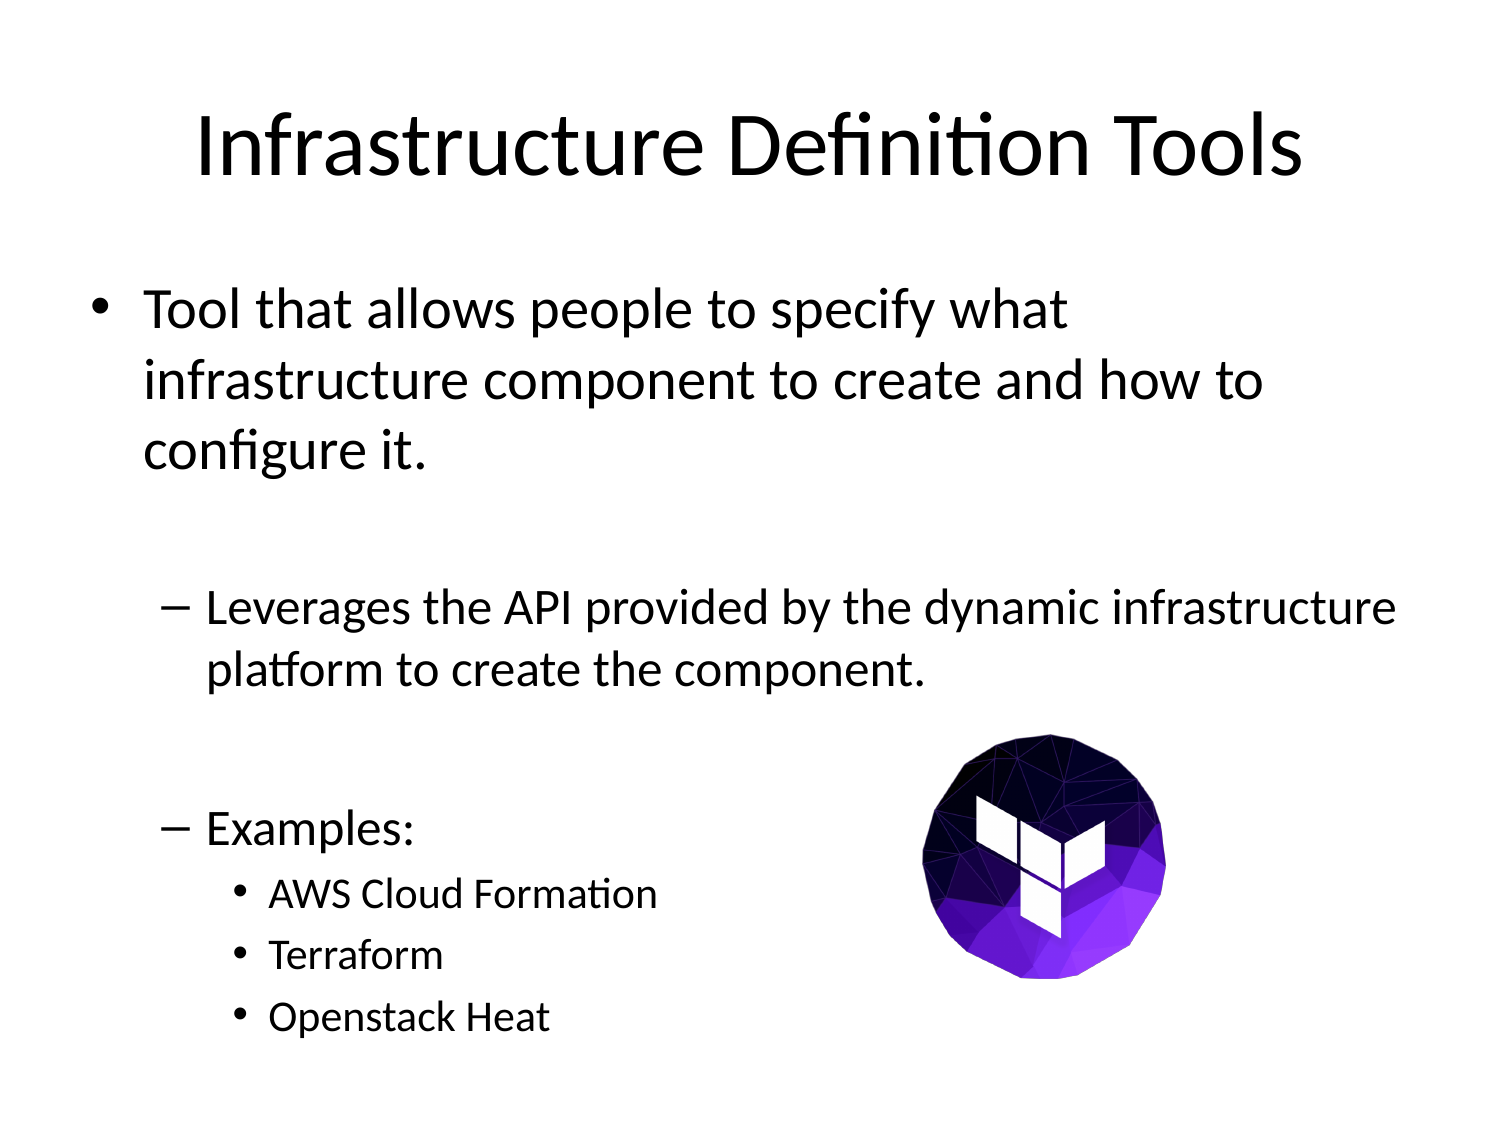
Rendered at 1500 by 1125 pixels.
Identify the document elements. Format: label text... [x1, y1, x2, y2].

list Tool that allows people to specify what infrastructure component to create and how to configure it. Leverages the API provided by the dynamic infrastructure platform to create the component. Examples: AWS Cloud Formation Terraform Openstack Heat [75, 262, 1425, 1054]
title Infrastructure Definition Tools [75, 45, 1425, 233]
picture [921, 734, 1167, 979]
